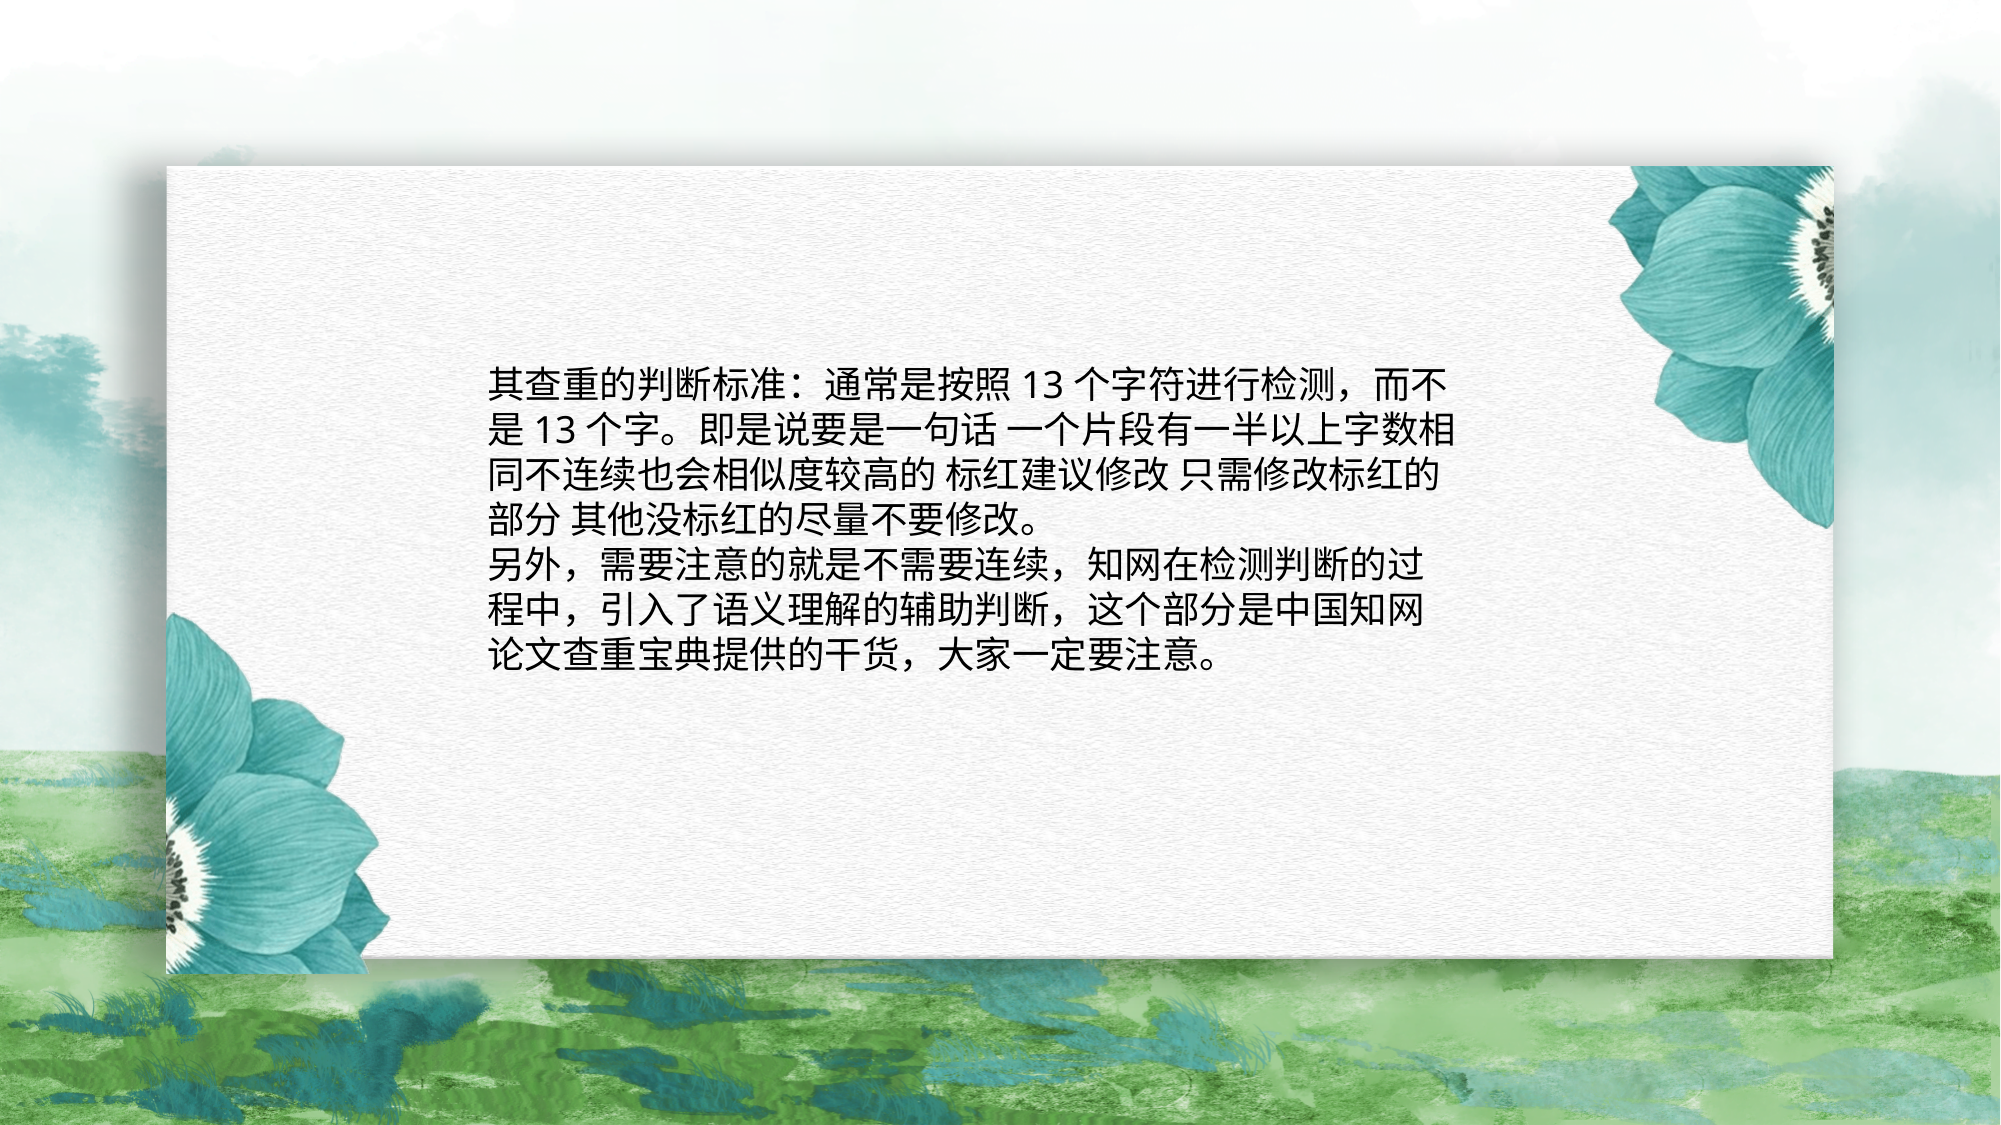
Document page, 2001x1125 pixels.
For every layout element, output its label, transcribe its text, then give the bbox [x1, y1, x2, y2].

picture [0, 0, 2001, 1125]
text_box 其查重的判断标准：通常是按照13个字符进行检测，而不是13个字。即是说要是一句话 一个片段有一半以上字数相同不连续也会相似度较高的 标红建议修改 只需修改标红的部分 其他没标红的尽量不要修改。 另外，需要注意的就是不需要连续，知网在检测判断的过程中，引入了语义理解的辅助判断，这个部分是中国知网论文查重宝典提供的干货，大家一定要注意。 [472, 354, 1473, 684]
